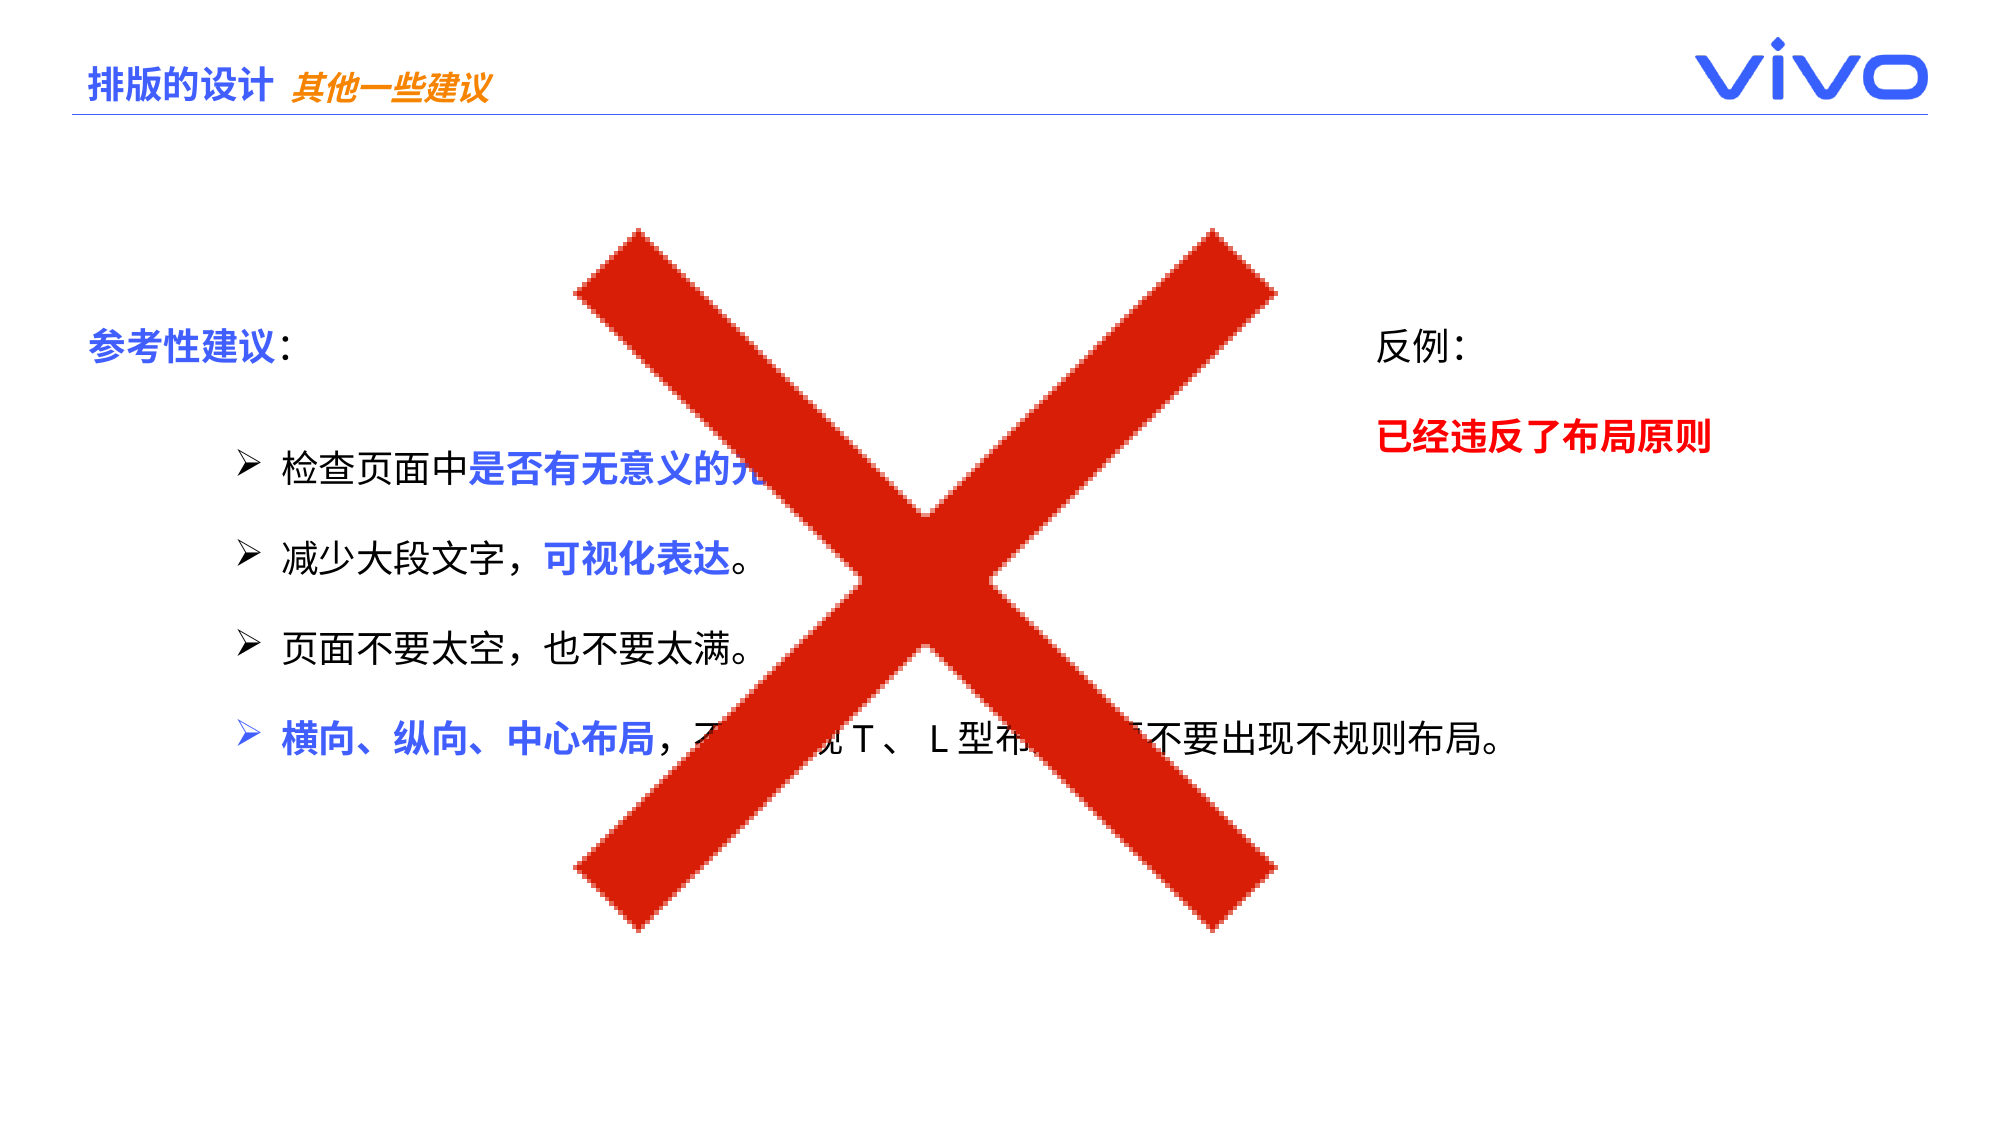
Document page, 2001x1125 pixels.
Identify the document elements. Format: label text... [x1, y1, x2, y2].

picture [1695, 37, 1928, 100]
text_box 排版的设计 [72, 53, 311, 114]
text_box 参考性建议： [74, 315, 474, 376]
text_box 其他一些建议 [275, 60, 702, 114]
text_box 检查页面中是否有无意义的元素。 减少大段文字，可视化表达。 页面不要太空，也不要太满。 横向、纵向、中心布局，不要出现T、L型布局，更不要出现不规则布局。 [219, 437, 474, 767]
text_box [474, 129, 1828, 1033]
